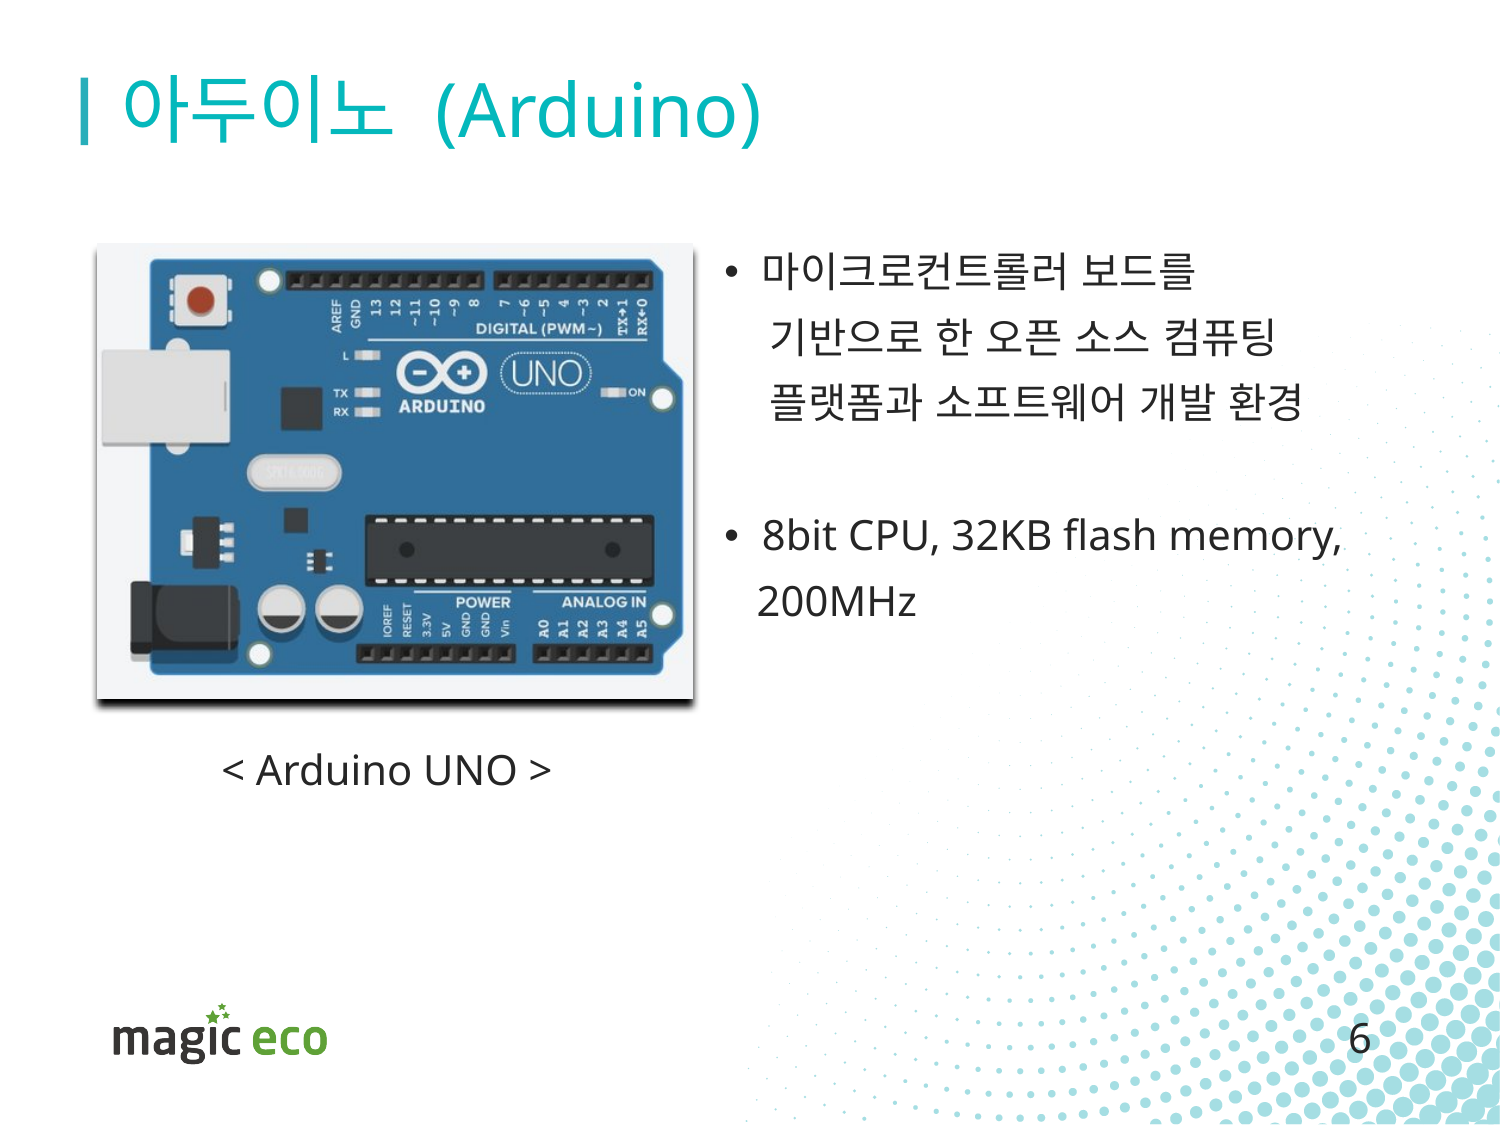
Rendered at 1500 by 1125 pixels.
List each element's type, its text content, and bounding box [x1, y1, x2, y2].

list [97, 243, 693, 699]
list 마이크로컨트롤러 보드를 기반으로 한 오픈 소스 컴퓨팅 플랫폼과 소프트웨어 개발 환경 8bit CPU, 32KB flash memory, 200MHz [709, 243, 1366, 706]
text_box < Arduino UNO > [206, 736, 732, 802]
title 아두이노 (Arduino) [105, 59, 1305, 168]
picture [0, 0, 1500, 1125]
